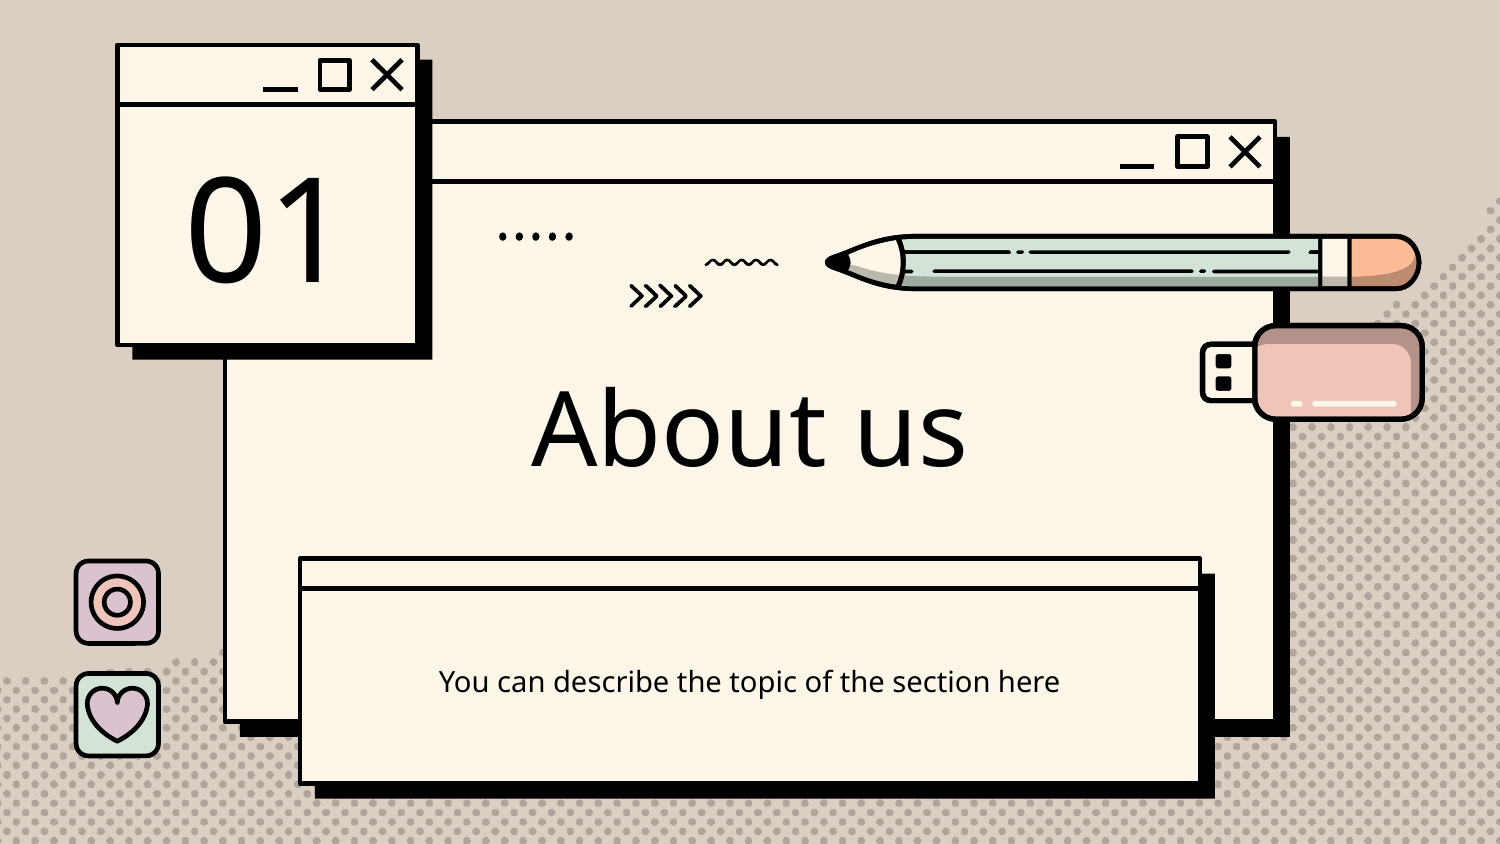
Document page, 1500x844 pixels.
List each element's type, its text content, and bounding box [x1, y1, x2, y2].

text_box [673, 284, 688, 308]
text_box [629, 284, 644, 308]
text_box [823, 233, 1425, 292]
text_box [499, 232, 507, 241]
text_box [548, 232, 556, 241]
text_box [532, 232, 540, 241]
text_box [75, 560, 159, 644]
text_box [1262, 259, 1363, 486]
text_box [116, 44, 433, 360]
text_box [688, 284, 703, 308]
text_box [658, 283, 674, 308]
text_box [565, 232, 573, 241]
text_box [515, 232, 523, 241]
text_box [299, 558, 1216, 799]
text_box [643, 284, 659, 308]
text_box [704, 258, 779, 267]
title About us [300, 346, 1200, 497]
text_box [75, 673, 159, 757]
